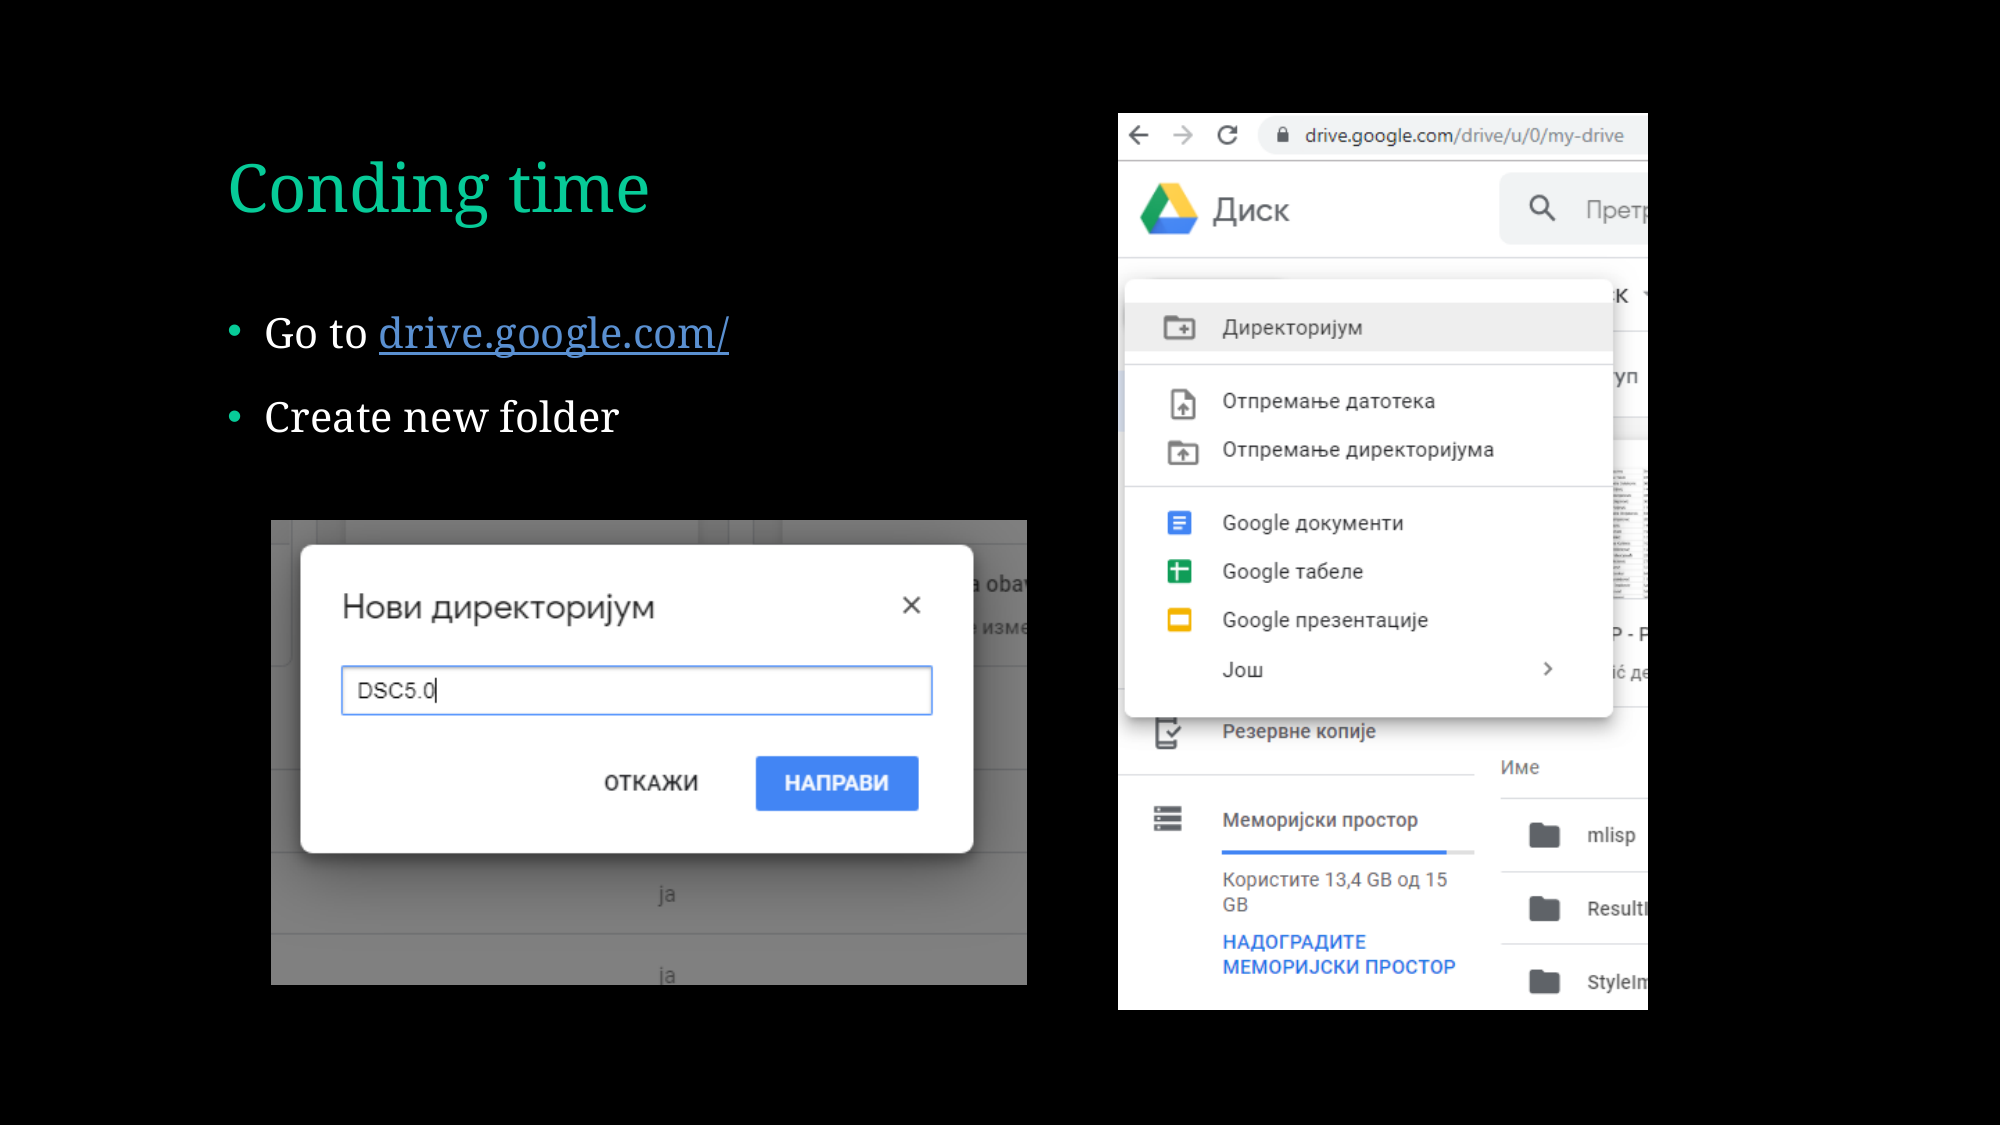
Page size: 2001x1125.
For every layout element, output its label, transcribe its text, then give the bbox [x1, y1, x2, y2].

list Go to drive.google.com/ Create new folder [212, 299, 1788, 1014]
picture [271, 520, 1027, 985]
picture [1118, 113, 1648, 1010]
title Conding time [212, 59, 1788, 235]
